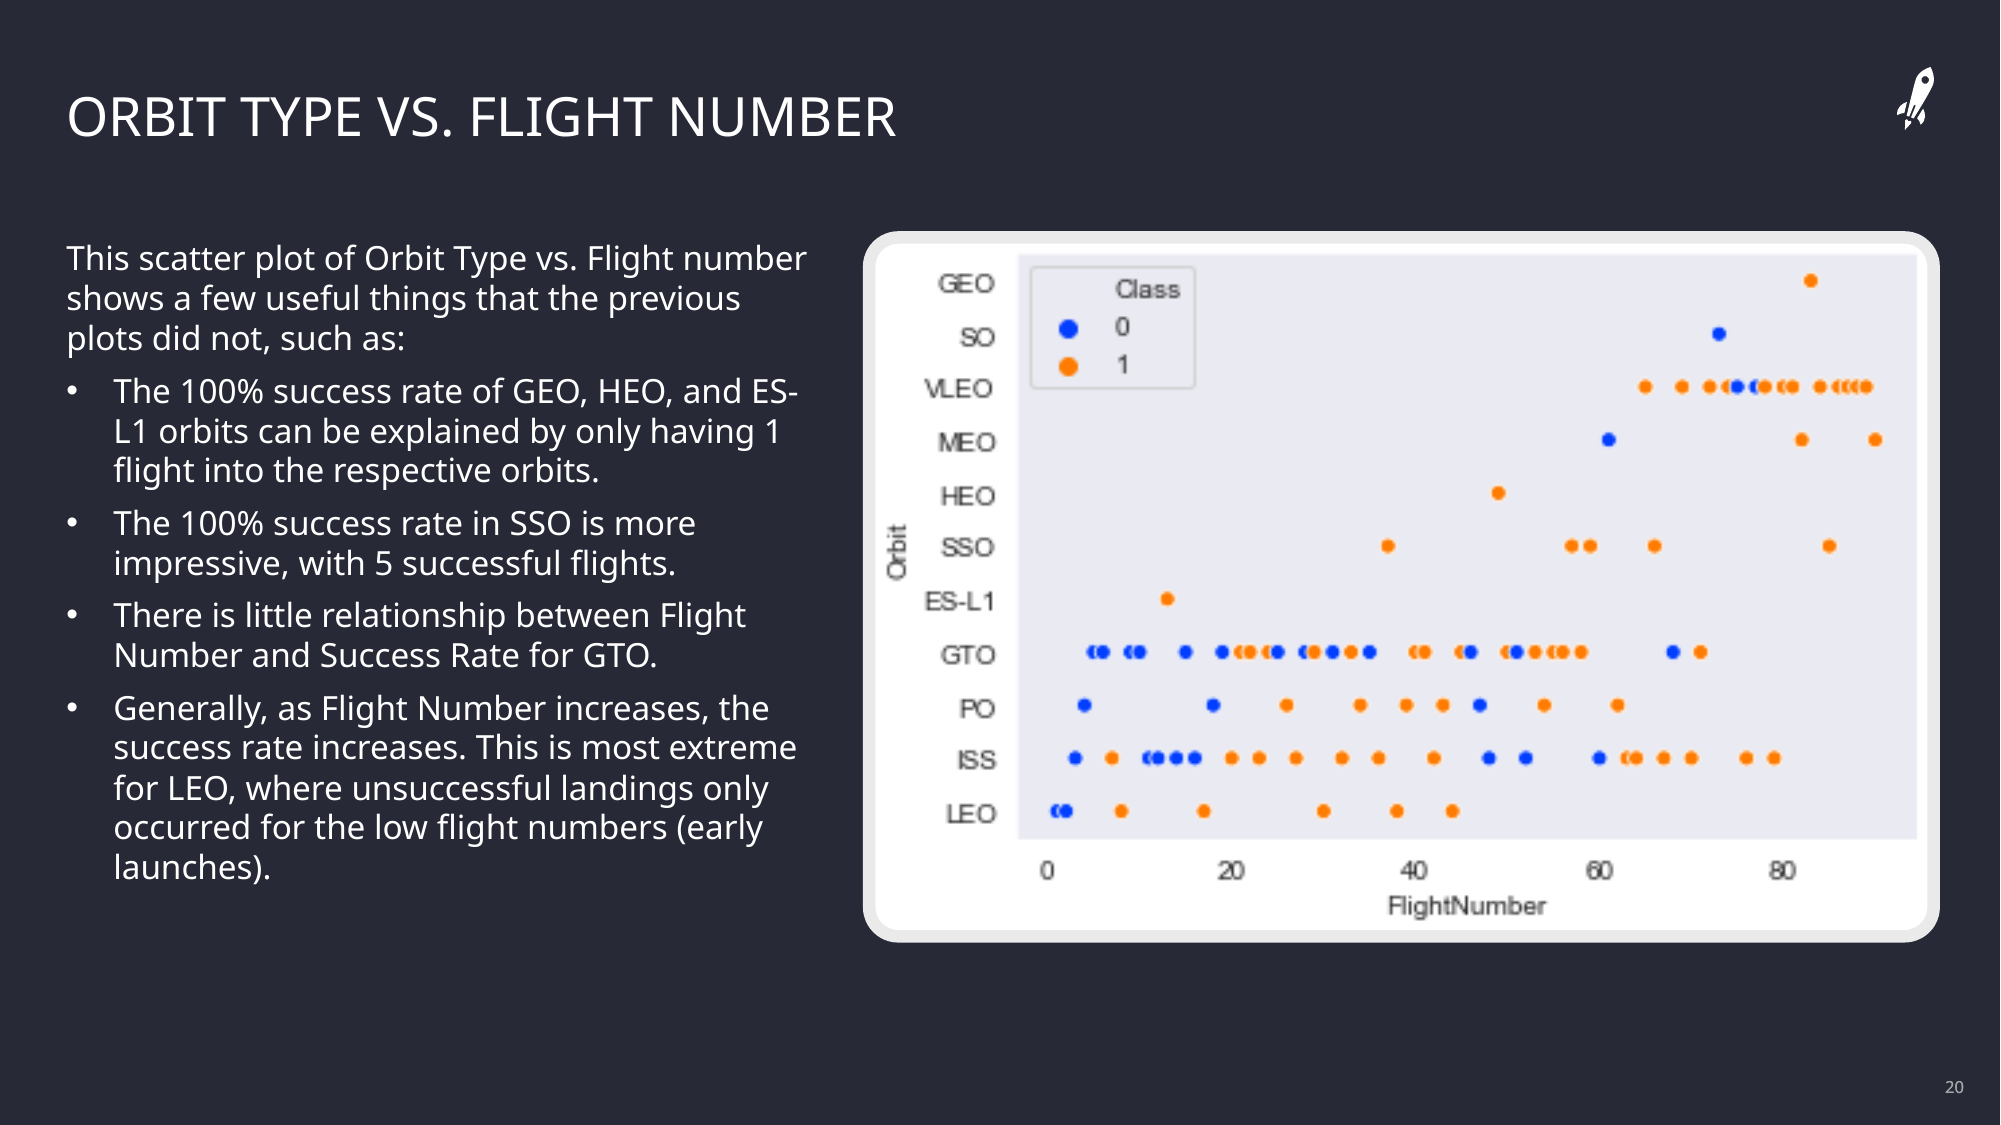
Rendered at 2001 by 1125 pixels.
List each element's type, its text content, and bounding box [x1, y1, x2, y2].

picture [869, 237, 1934, 937]
list This scatter plot of Orbit Type vs. Flight number shows a few useful things that the previous plots did not, such as: The 100% success rate of GEO, HEO, and ES-L1 orbits can be explained by only having 1 flight into the respective orbits. The 100% success rate in SSO is more impressive, with 5 successful flights. There is little relationship between Flight Number and Success Rate for GTO. Generally, as Flight Number increases, the success rate increases. This is most extreme for LEO, where unsuccessful landings only occurred for the low flight numbers (early launches). [66, 237, 823, 1050]
title Orbit Type vs. flight number [66, 30, 1863, 149]
